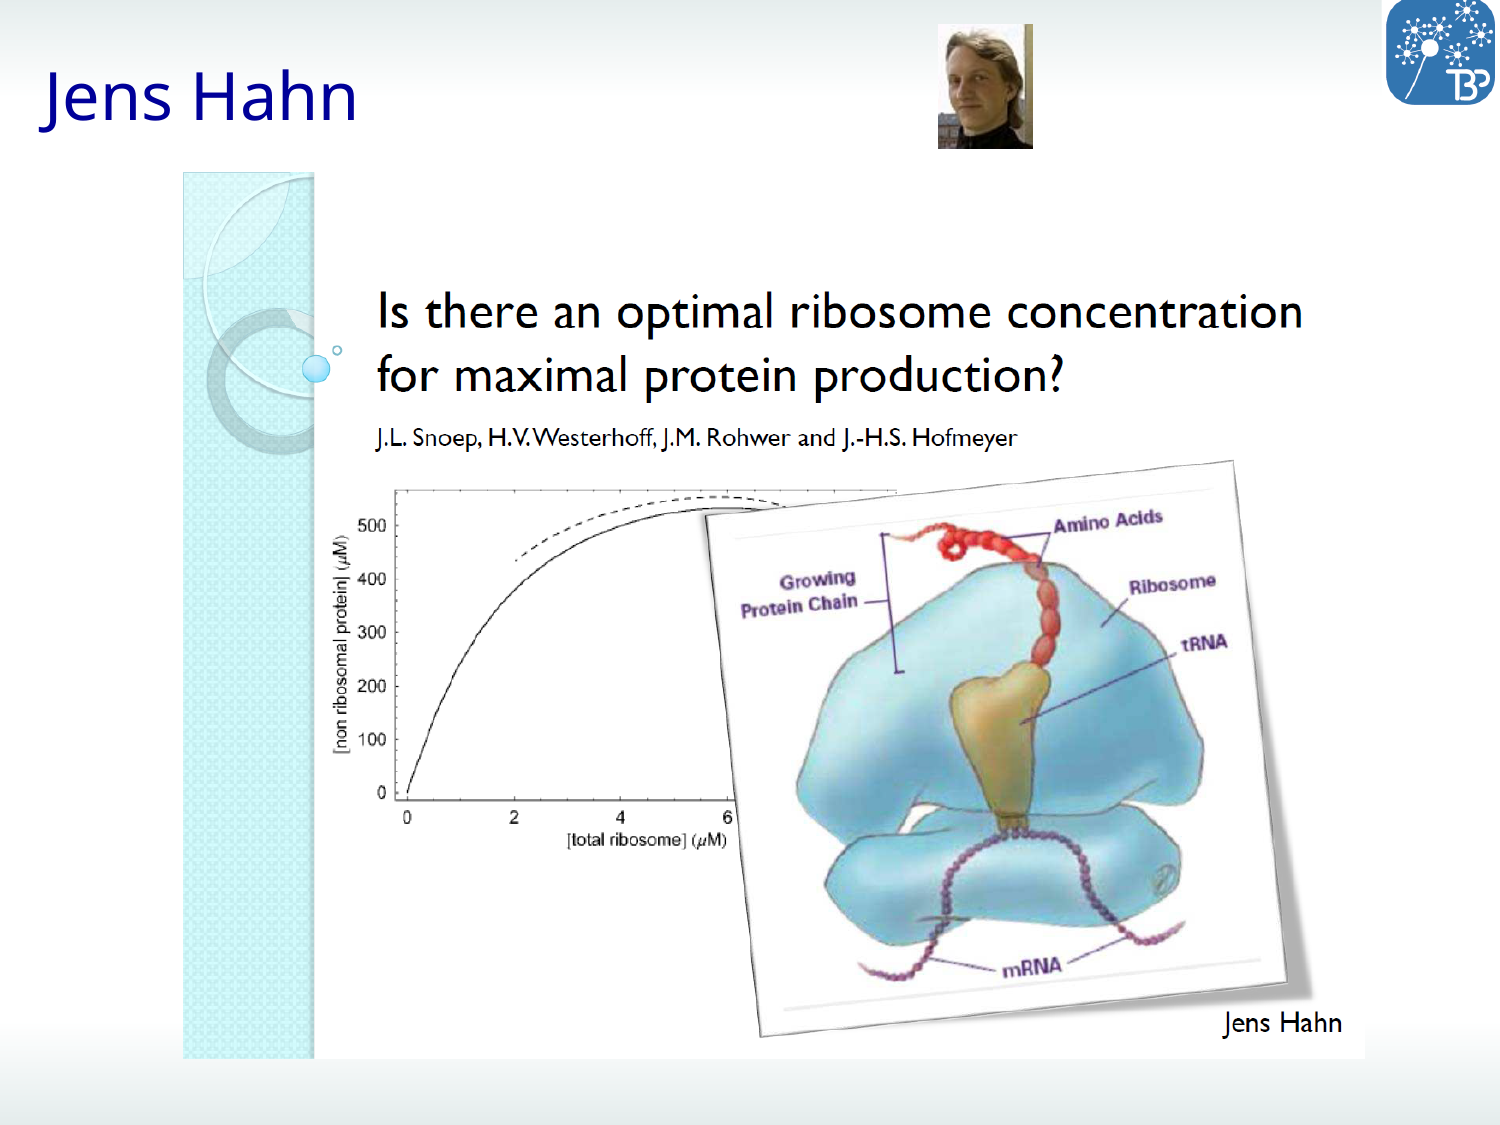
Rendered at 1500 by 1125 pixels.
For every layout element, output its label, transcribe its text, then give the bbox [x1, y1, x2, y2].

picture [938, 23, 1033, 150]
title Jens Hahn [29, 0, 1305, 188]
picture [182, 172, 1365, 1059]
